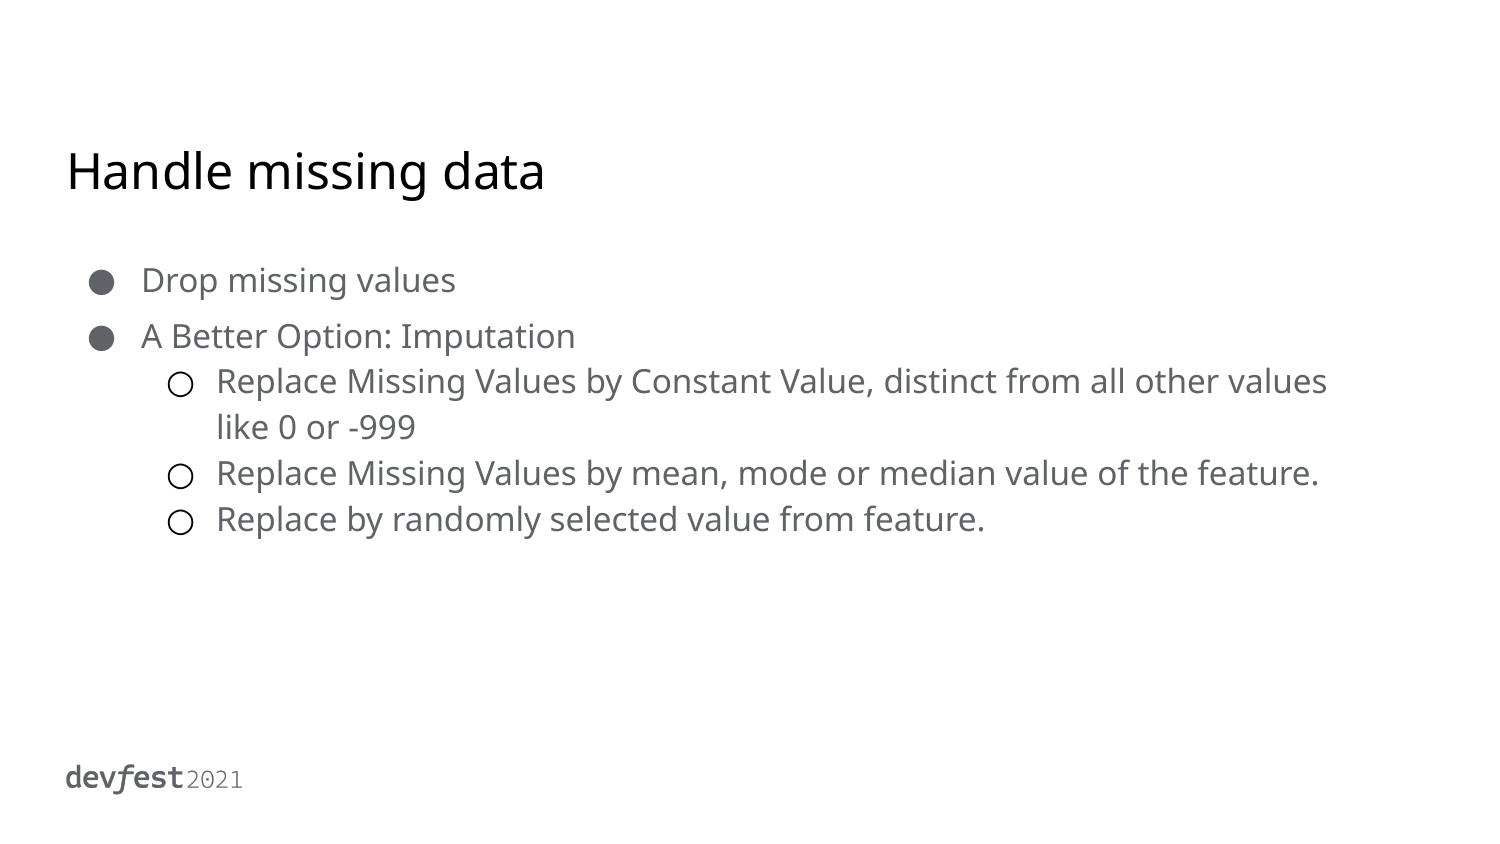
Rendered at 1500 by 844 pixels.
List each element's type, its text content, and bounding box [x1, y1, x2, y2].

picture [65, 761, 243, 797]
title Handle missing data [51, 91, 1359, 216]
list Drop missing values A Better Option: Imputation Replace Missing Values by Constant Value, distinct from all other values like 0 or -999 Replace Missing Values by mean, mode or median value of the feature. Replace by randomly selected value from feature. [51, 227, 1359, 750]
